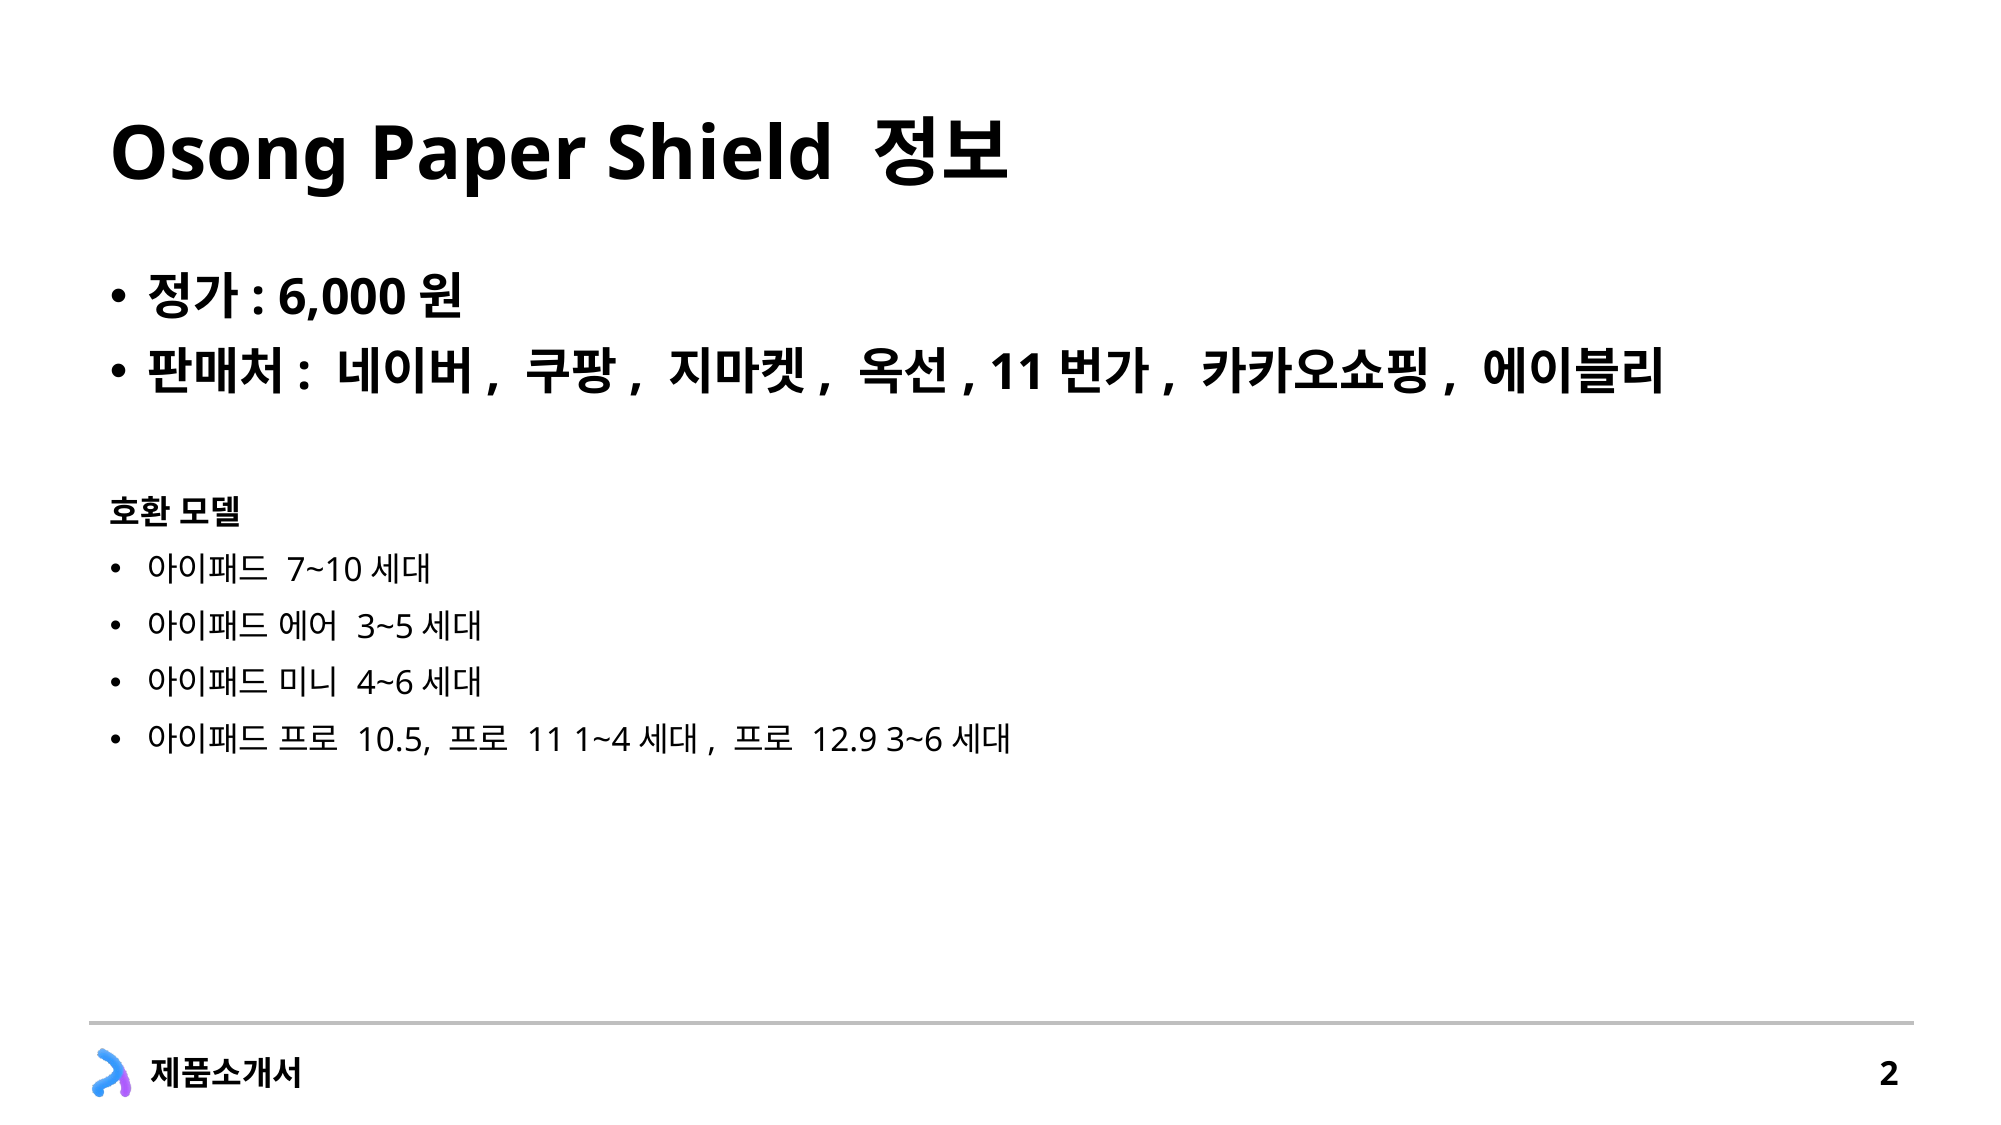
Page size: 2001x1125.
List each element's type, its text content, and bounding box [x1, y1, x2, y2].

text_box 제품소개서 [140, 1044, 318, 1100]
list 정가: 6,000원 판매처: 네이버, 쿠팡, 지마켓, 옥선, 11번가, 카카오쇼핑, 에이블리 호환 모델 아이패드 7~10세대 아이패드 에어 3~5세대 아이패드 미니 4~6세대 아이패드 프로 10.5, 프로 11 1~4세대, 프로 12.9 3~6세대 [94, 264, 1843, 978]
picture [88, 1044, 140, 1101]
text_box Osong Paper Shield 정보 [94, 105, 1820, 206]
text_box 2 [1864, 1044, 1914, 1100]
